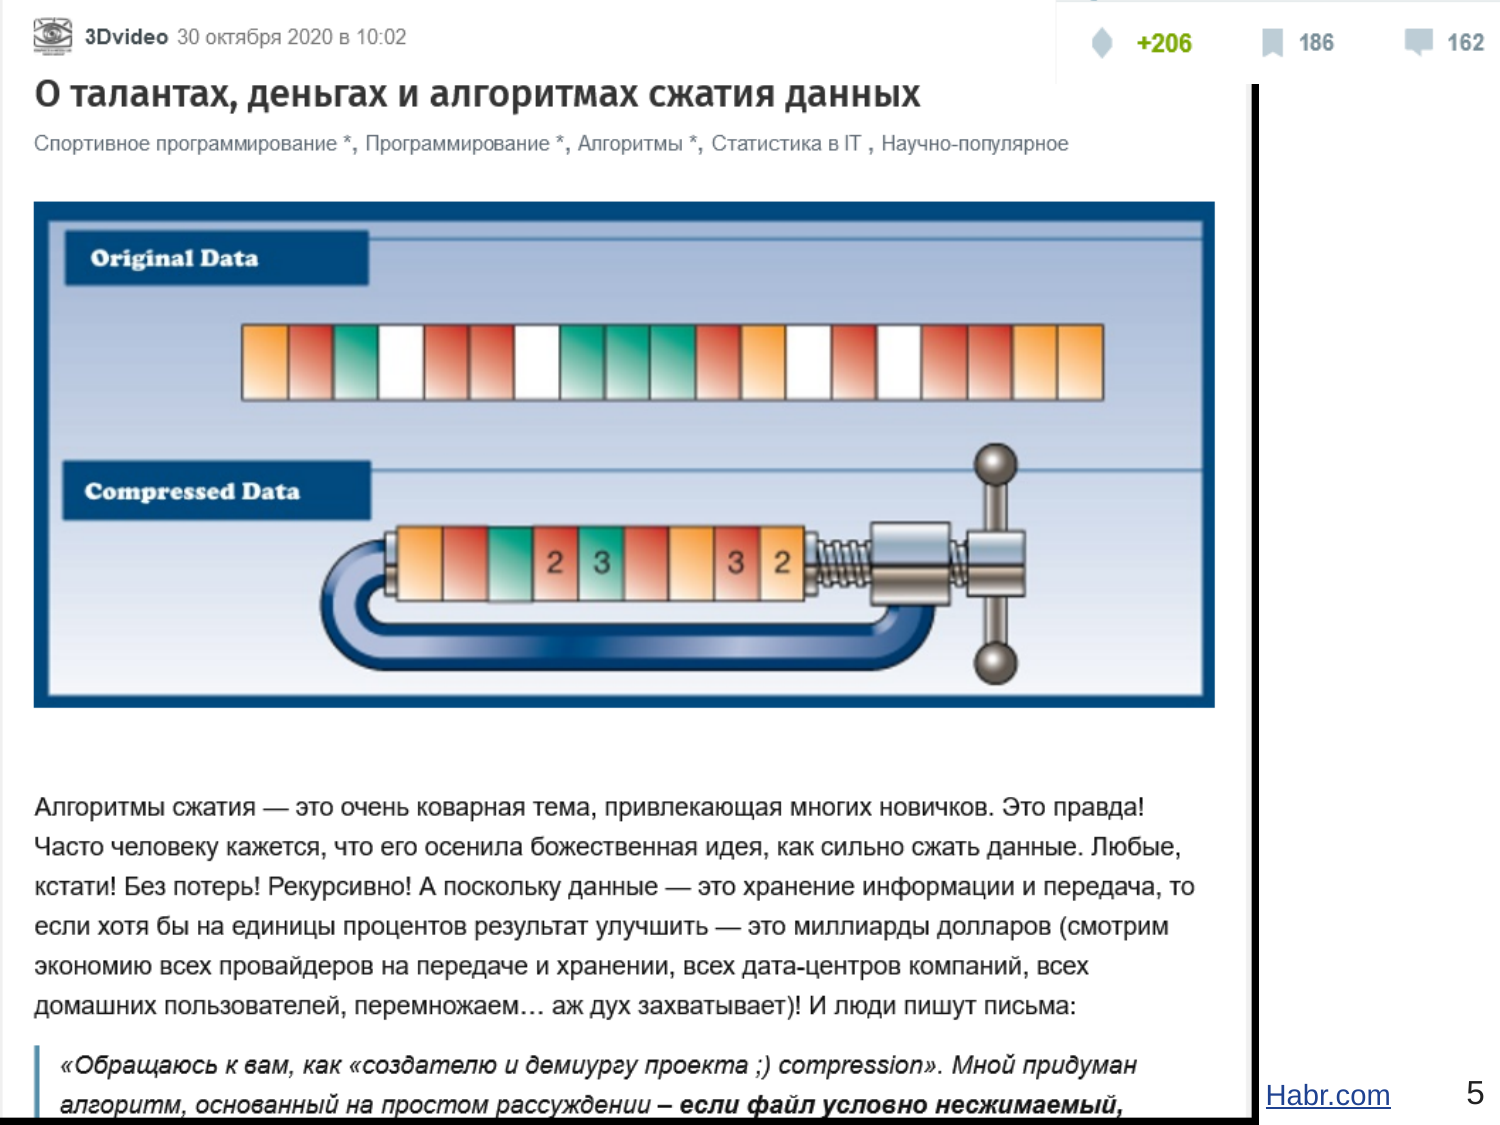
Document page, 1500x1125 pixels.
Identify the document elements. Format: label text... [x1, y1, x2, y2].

picture [0, 0, 1500, 1125]
text_box Habr.com [1261, 1037, 1500, 1125]
